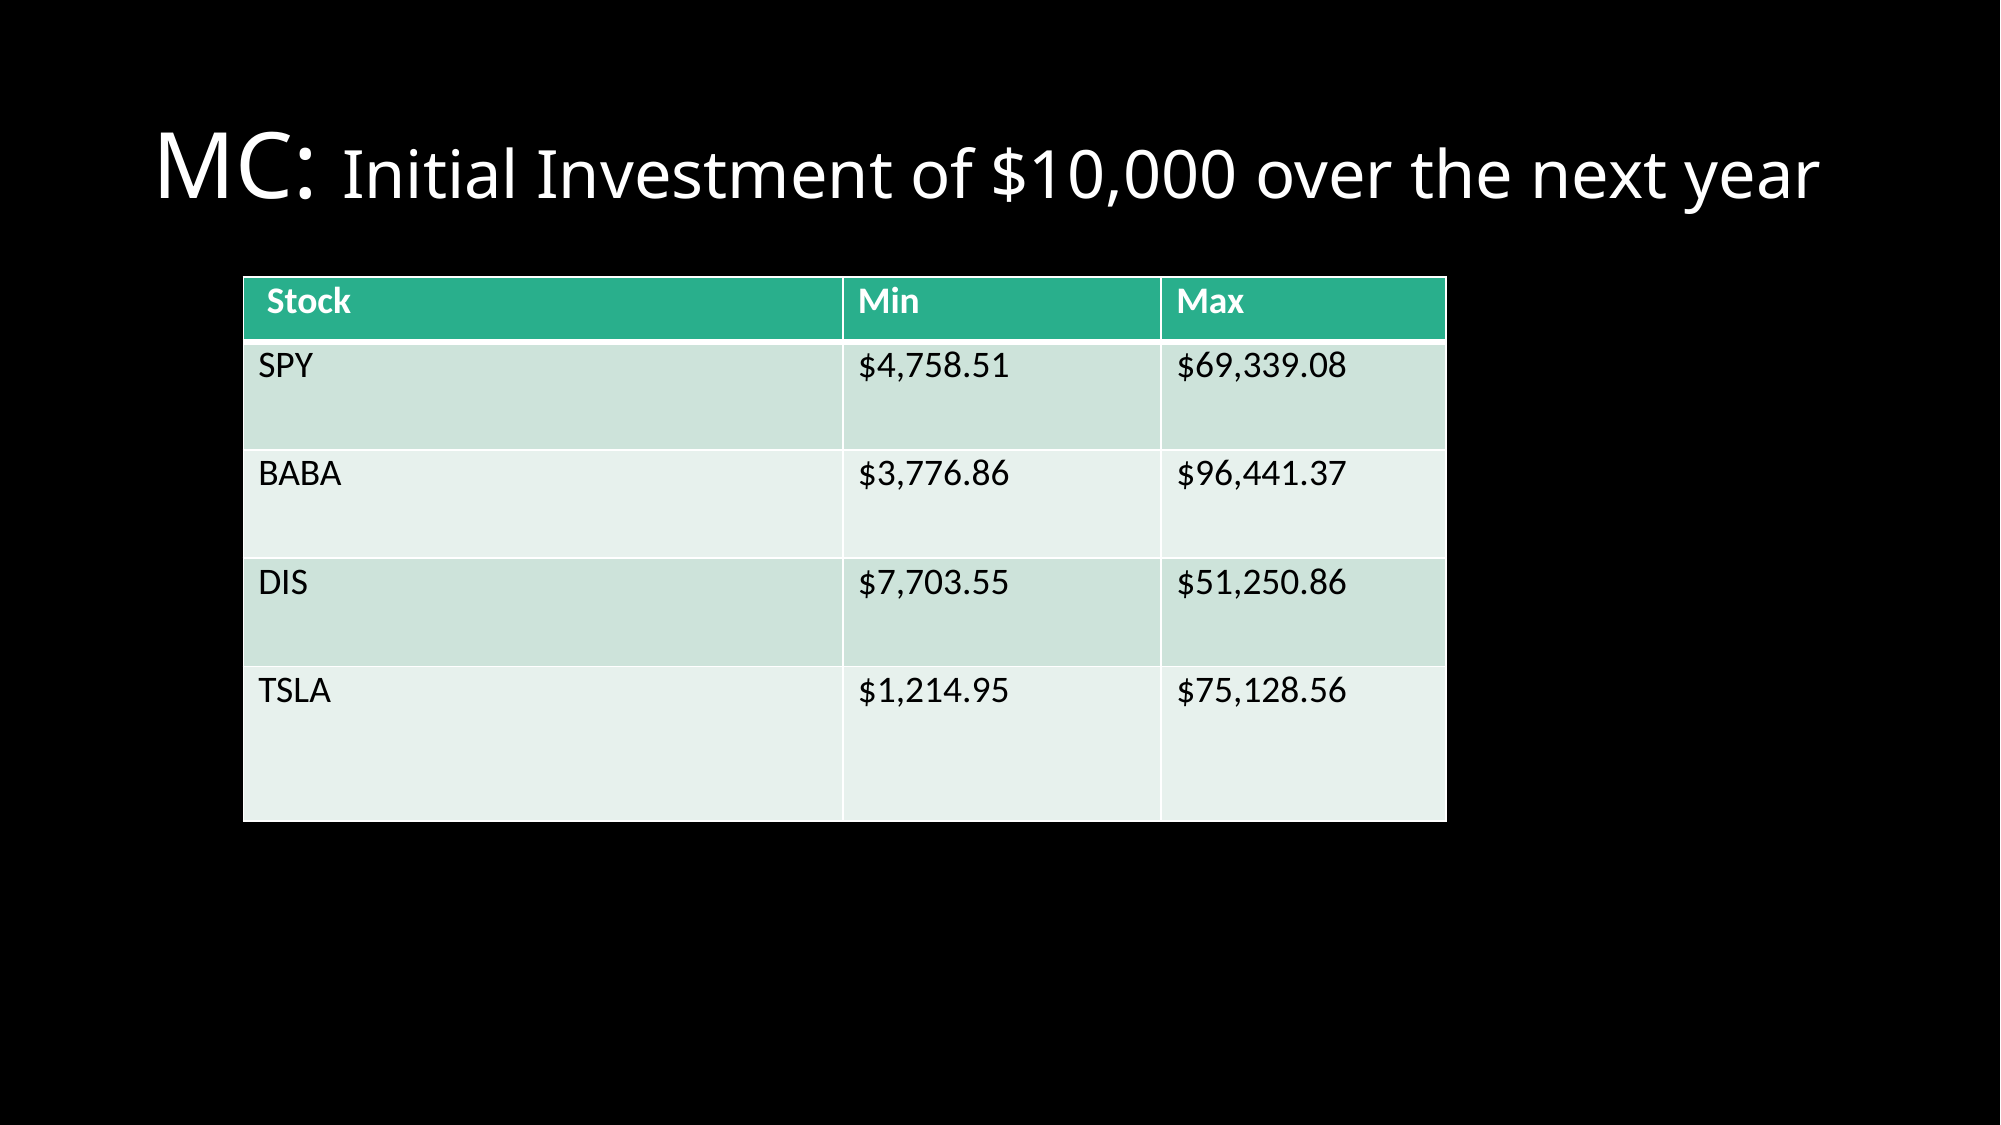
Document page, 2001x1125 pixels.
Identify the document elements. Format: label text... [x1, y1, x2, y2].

table_cell SPY [244, 345, 842, 449]
title MC: Initial Investment of $10,000 over the next year [137, 59, 1863, 278]
table_header Min [844, 278, 1160, 339]
table_cell $96,441.37 [1162, 451, 1445, 557]
table_cell $69,339.08 [1162, 345, 1445, 449]
table_cell $4,758.51 [844, 345, 1160, 449]
table_cell $51,250.86 [1162, 559, 1445, 666]
table_header Stock [244, 278, 842, 339]
table_header Max [1162, 278, 1445, 339]
table_cell BABA [244, 451, 842, 557]
table_cell $7,703.55 [844, 559, 1160, 666]
table_cell $3,776.86 [844, 451, 1160, 557]
table_cell $1,214.95 [844, 667, 1160, 820]
table_cell $75,128.56 [1162, 667, 1445, 820]
table_cell DIS [244, 559, 842, 666]
table_cell TSLA [244, 667, 842, 820]
